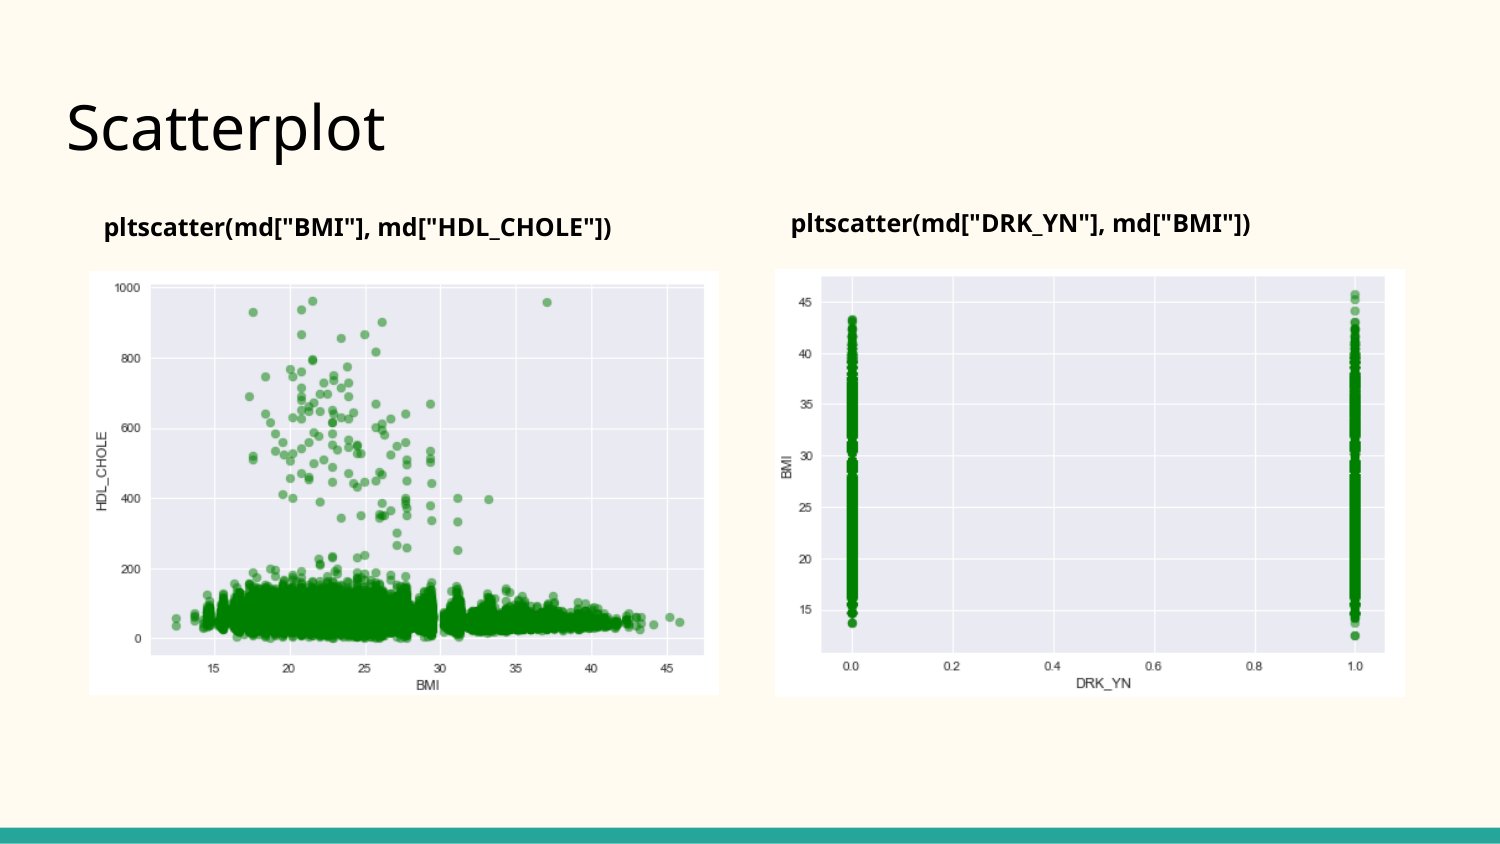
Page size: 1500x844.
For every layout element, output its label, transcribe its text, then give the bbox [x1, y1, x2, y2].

title Scatterplot [51, 72, 1449, 174]
list pltscatter(md["BMI"], md["HDL_CHOLE"]) [26, 192, 1424, 750]
picture [775, 269, 1405, 698]
text_box pltscatter(md["DRK_YN"], md["BMI"]) [775, 192, 1353, 268]
picture [88, 271, 719, 696]
